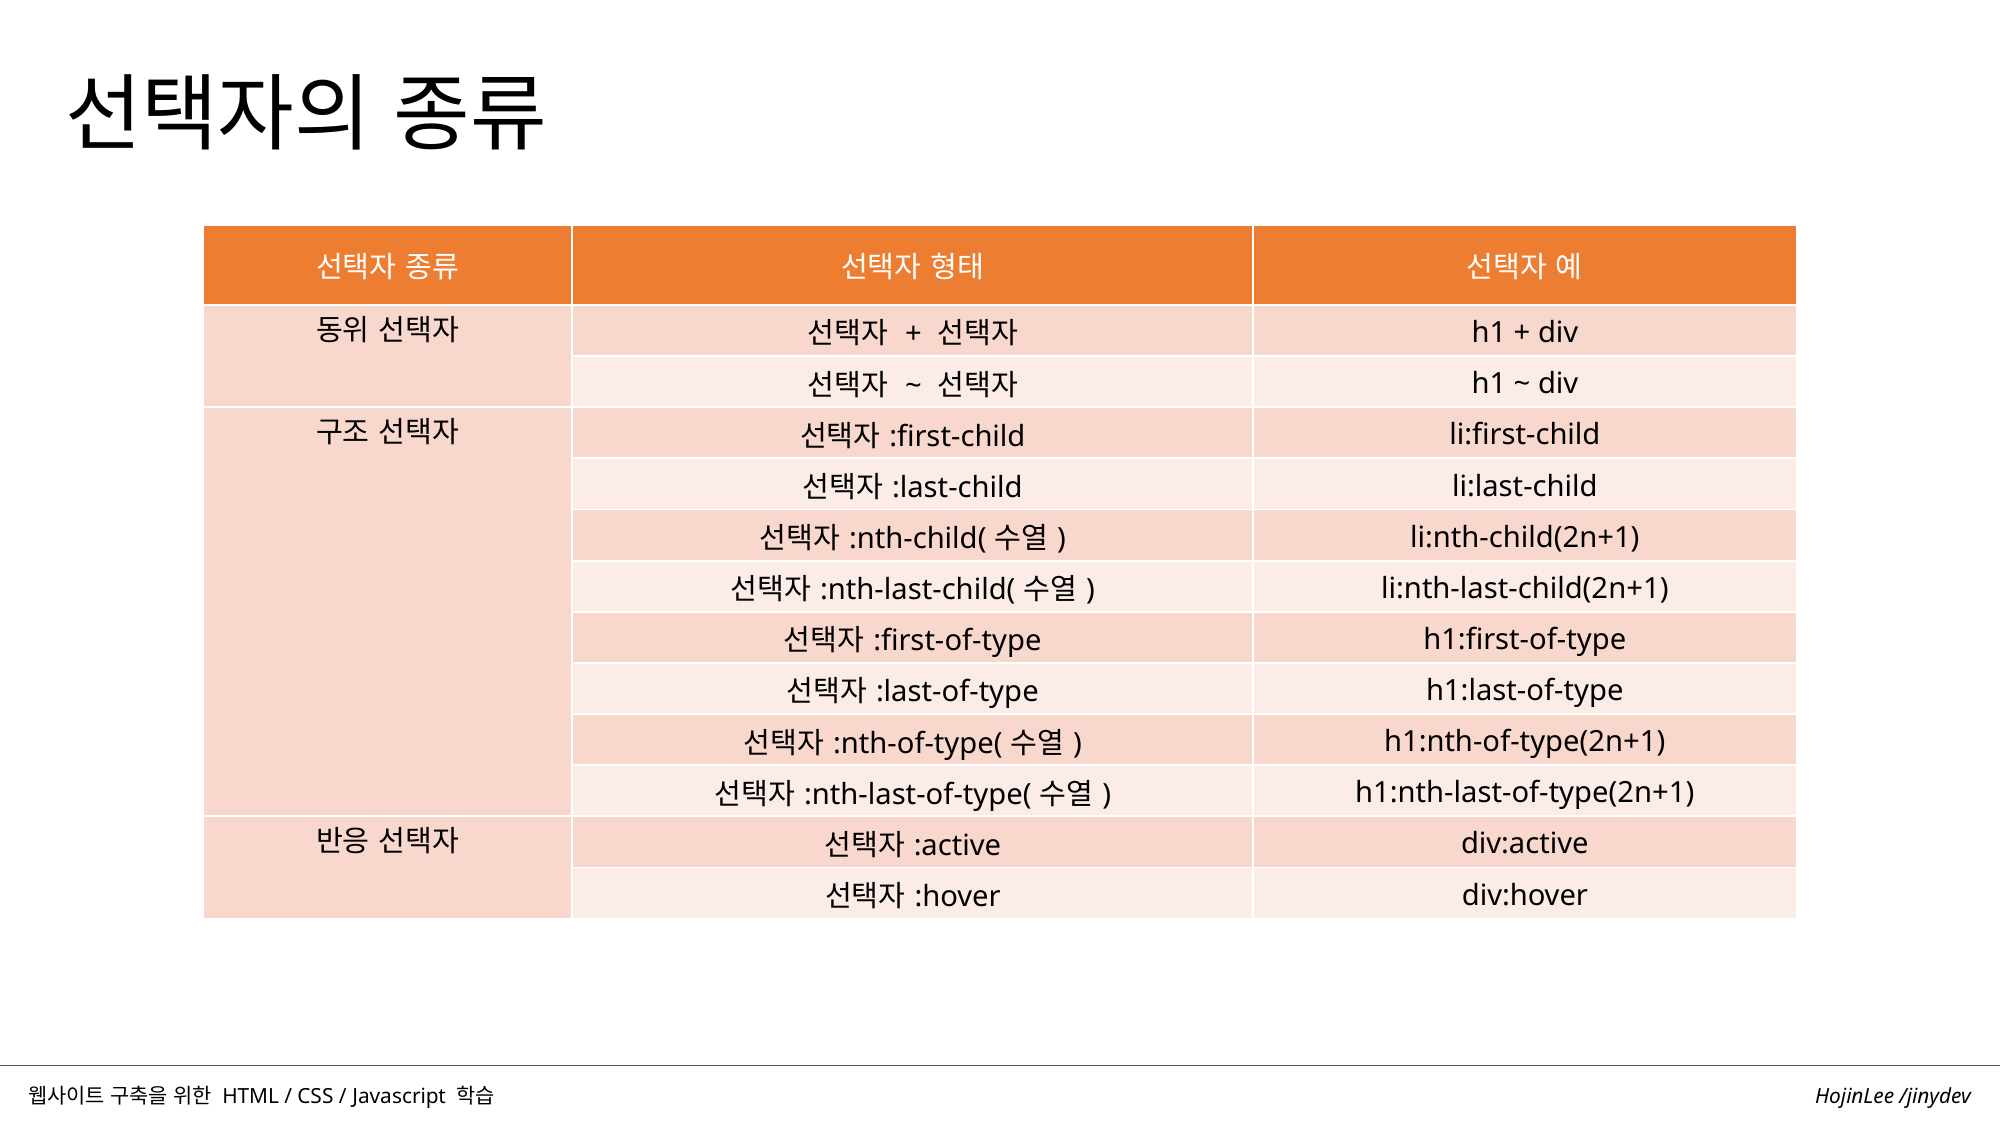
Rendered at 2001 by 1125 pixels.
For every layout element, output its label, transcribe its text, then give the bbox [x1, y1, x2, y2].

table_cell 선택자:nth-of-type(수열) [573, 715, 1252, 764]
text_box HojinLee /jinydev [1522, 1074, 1986, 1115]
table_cell h1:nth-last-of-type(2n+1) [1254, 766, 1796, 815]
table_cell div:hover [1254, 868, 1796, 918]
table_cell li:nth-last-child(2n+1) [1254, 562, 1796, 611]
table_cell div:active [1254, 817, 1796, 867]
text_box 웹사이트 구축을 위한 HTML / CSS / Javascript 학습 [14, 1074, 647, 1115]
table_cell h1:nth-of-type(2n+1) [1254, 715, 1796, 764]
table_cell h1 + div [1254, 306, 1796, 355]
text_box 선택자의 종류 [50, 52, 1051, 168]
table_cell 구조 선택자 [204, 408, 571, 815]
table_cell 선택자:nth-child(수열) [573, 510, 1252, 560]
table_cell 선택자 ~ 선택자 [573, 357, 1252, 406]
table_cell 선택자 + 선택자 [573, 306, 1252, 355]
table_cell li:last-child [1254, 459, 1796, 509]
table_cell h1 ~ div [1254, 357, 1796, 406]
table_cell 선택자:last-of-type [573, 664, 1252, 713]
table_header 선택자 예 [1254, 226, 1796, 304]
table_cell 선택자:first-child [573, 408, 1252, 457]
table_cell 선택자:hover [573, 868, 1252, 918]
table_cell 선택자:nth-last-of-type(수열) [573, 766, 1252, 815]
table_cell li:first-child [1254, 408, 1796, 457]
table_cell h1:first-of-type [1254, 613, 1796, 662]
table_cell h1:last-of-type [1254, 664, 1796, 713]
table_header 선택자 형태 [573, 226, 1252, 304]
table_cell 반응 선택자 [204, 817, 571, 918]
table_cell 선택자:active [573, 817, 1252, 867]
table_cell 선택자:nth-last-child(수열) [573, 562, 1252, 611]
table_cell 선택자:last-child [573, 459, 1252, 509]
table_cell 선택자:first-of-type [573, 613, 1252, 662]
table_cell li:nth-child(2n+1) [1254, 510, 1796, 560]
table_header 선택자 종류 [204, 226, 571, 304]
table_cell 동위 선택자 [204, 306, 571, 406]
